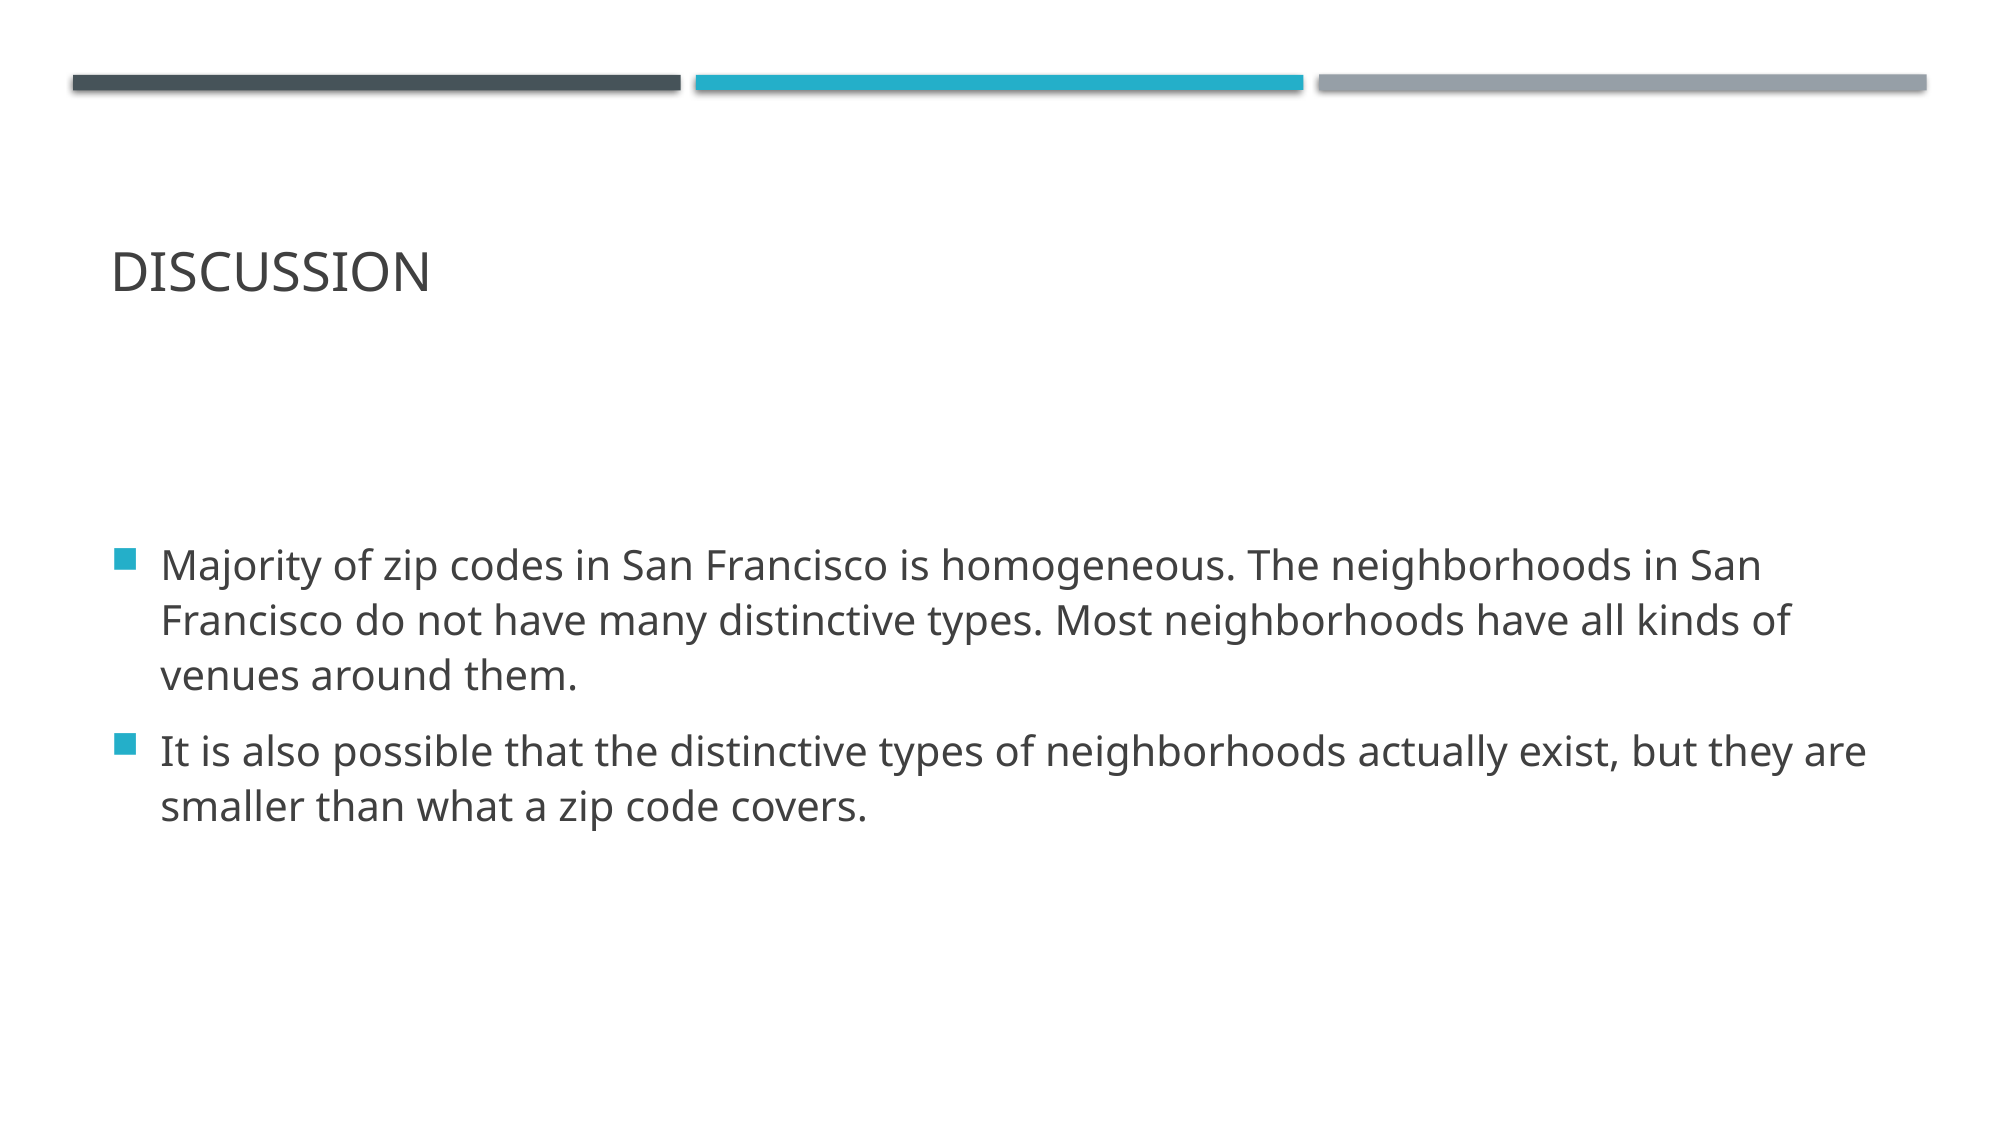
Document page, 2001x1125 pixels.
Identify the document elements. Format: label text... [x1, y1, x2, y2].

list Majority of zip codes in San Francisco is homogeneous. The neighborhoods in San Francisco do not have many distinctive types. Most neighborhoods have all kinds of venues around them. It is also possible that the distinctive types of neighborhoods actually exist, but they are smaller than what a zip code covers. [95, 383, 1905, 981]
title Discussion [95, 115, 1905, 311]
